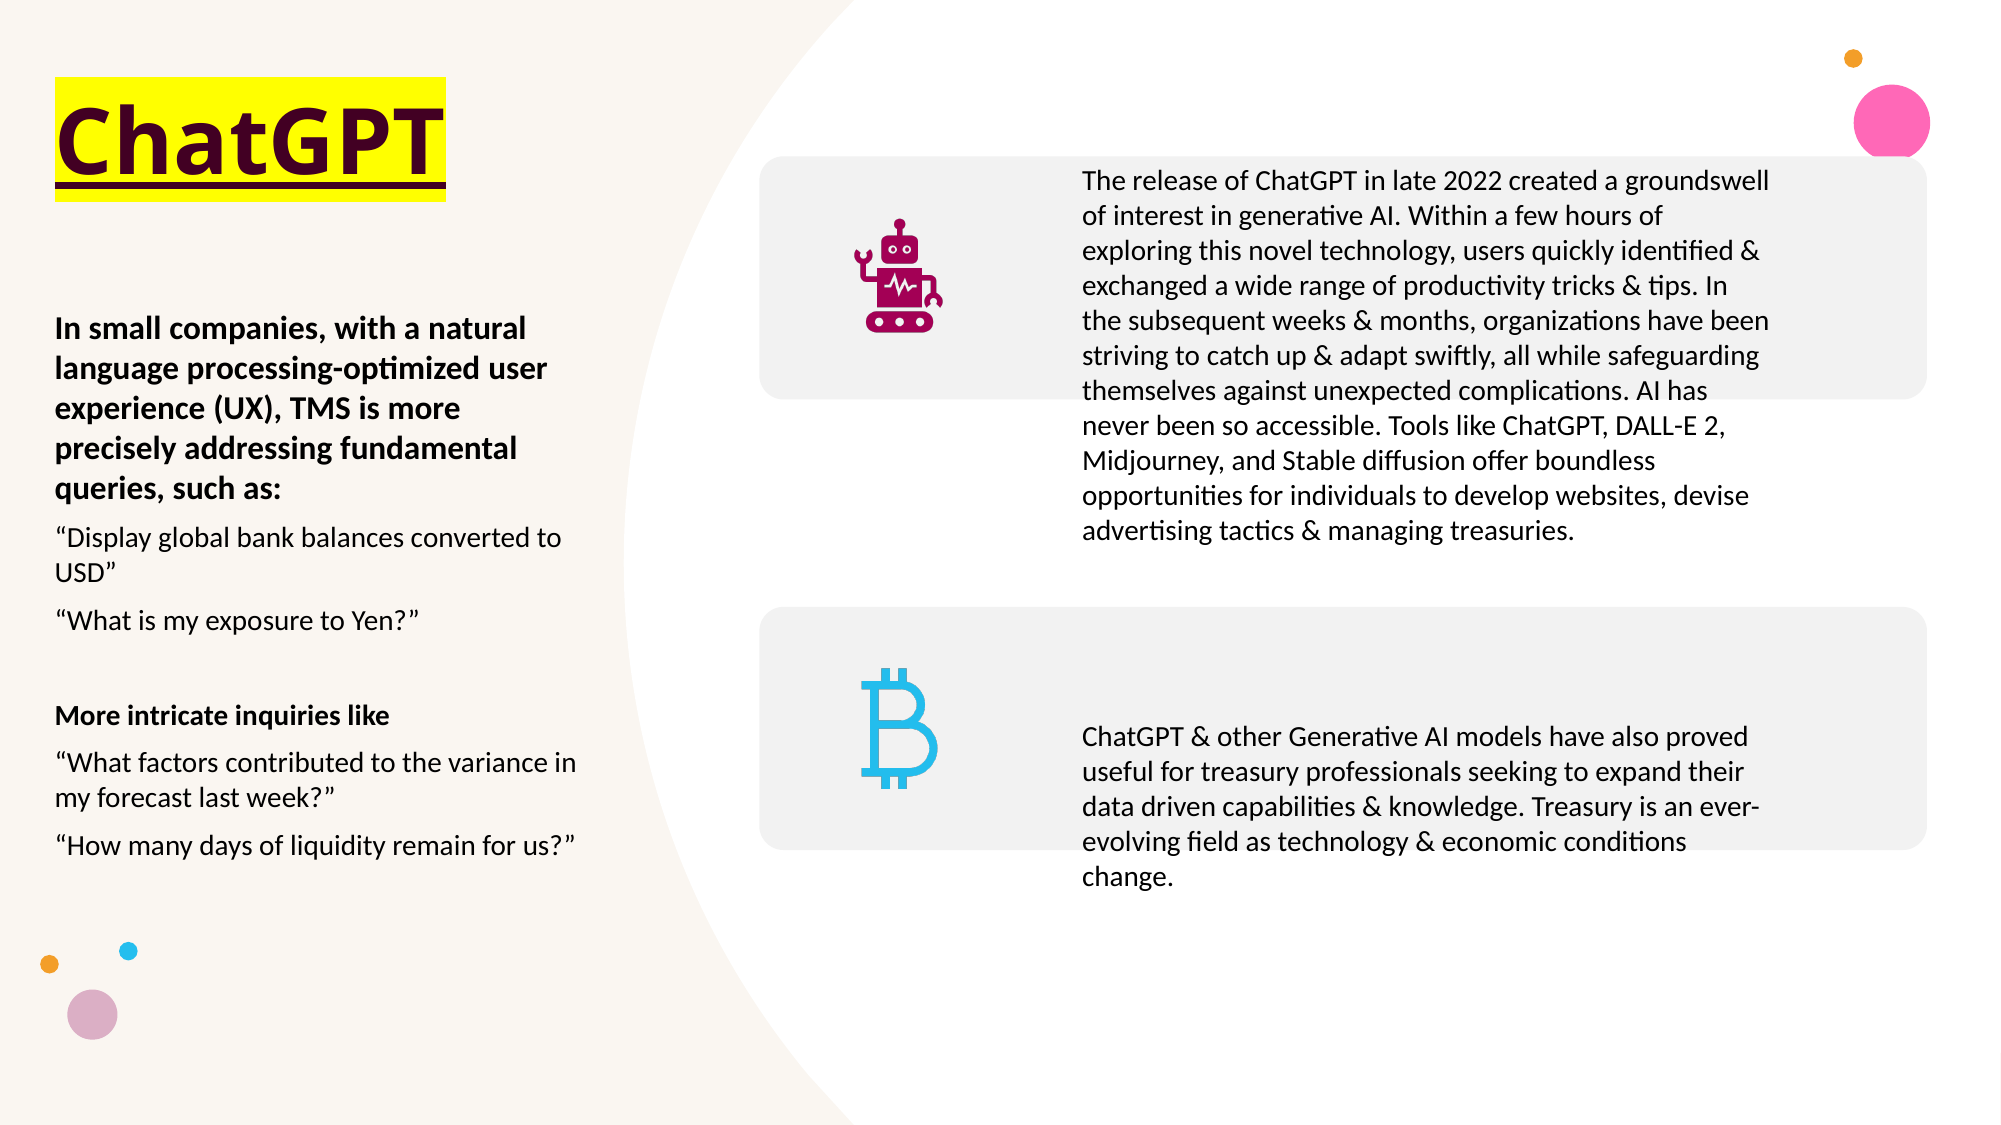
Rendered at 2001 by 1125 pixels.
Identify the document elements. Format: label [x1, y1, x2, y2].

text_box [40, 49, 1931, 1040]
text_box [759, 156, 1927, 1003]
text_box [0, 0, 2000, 1125]
